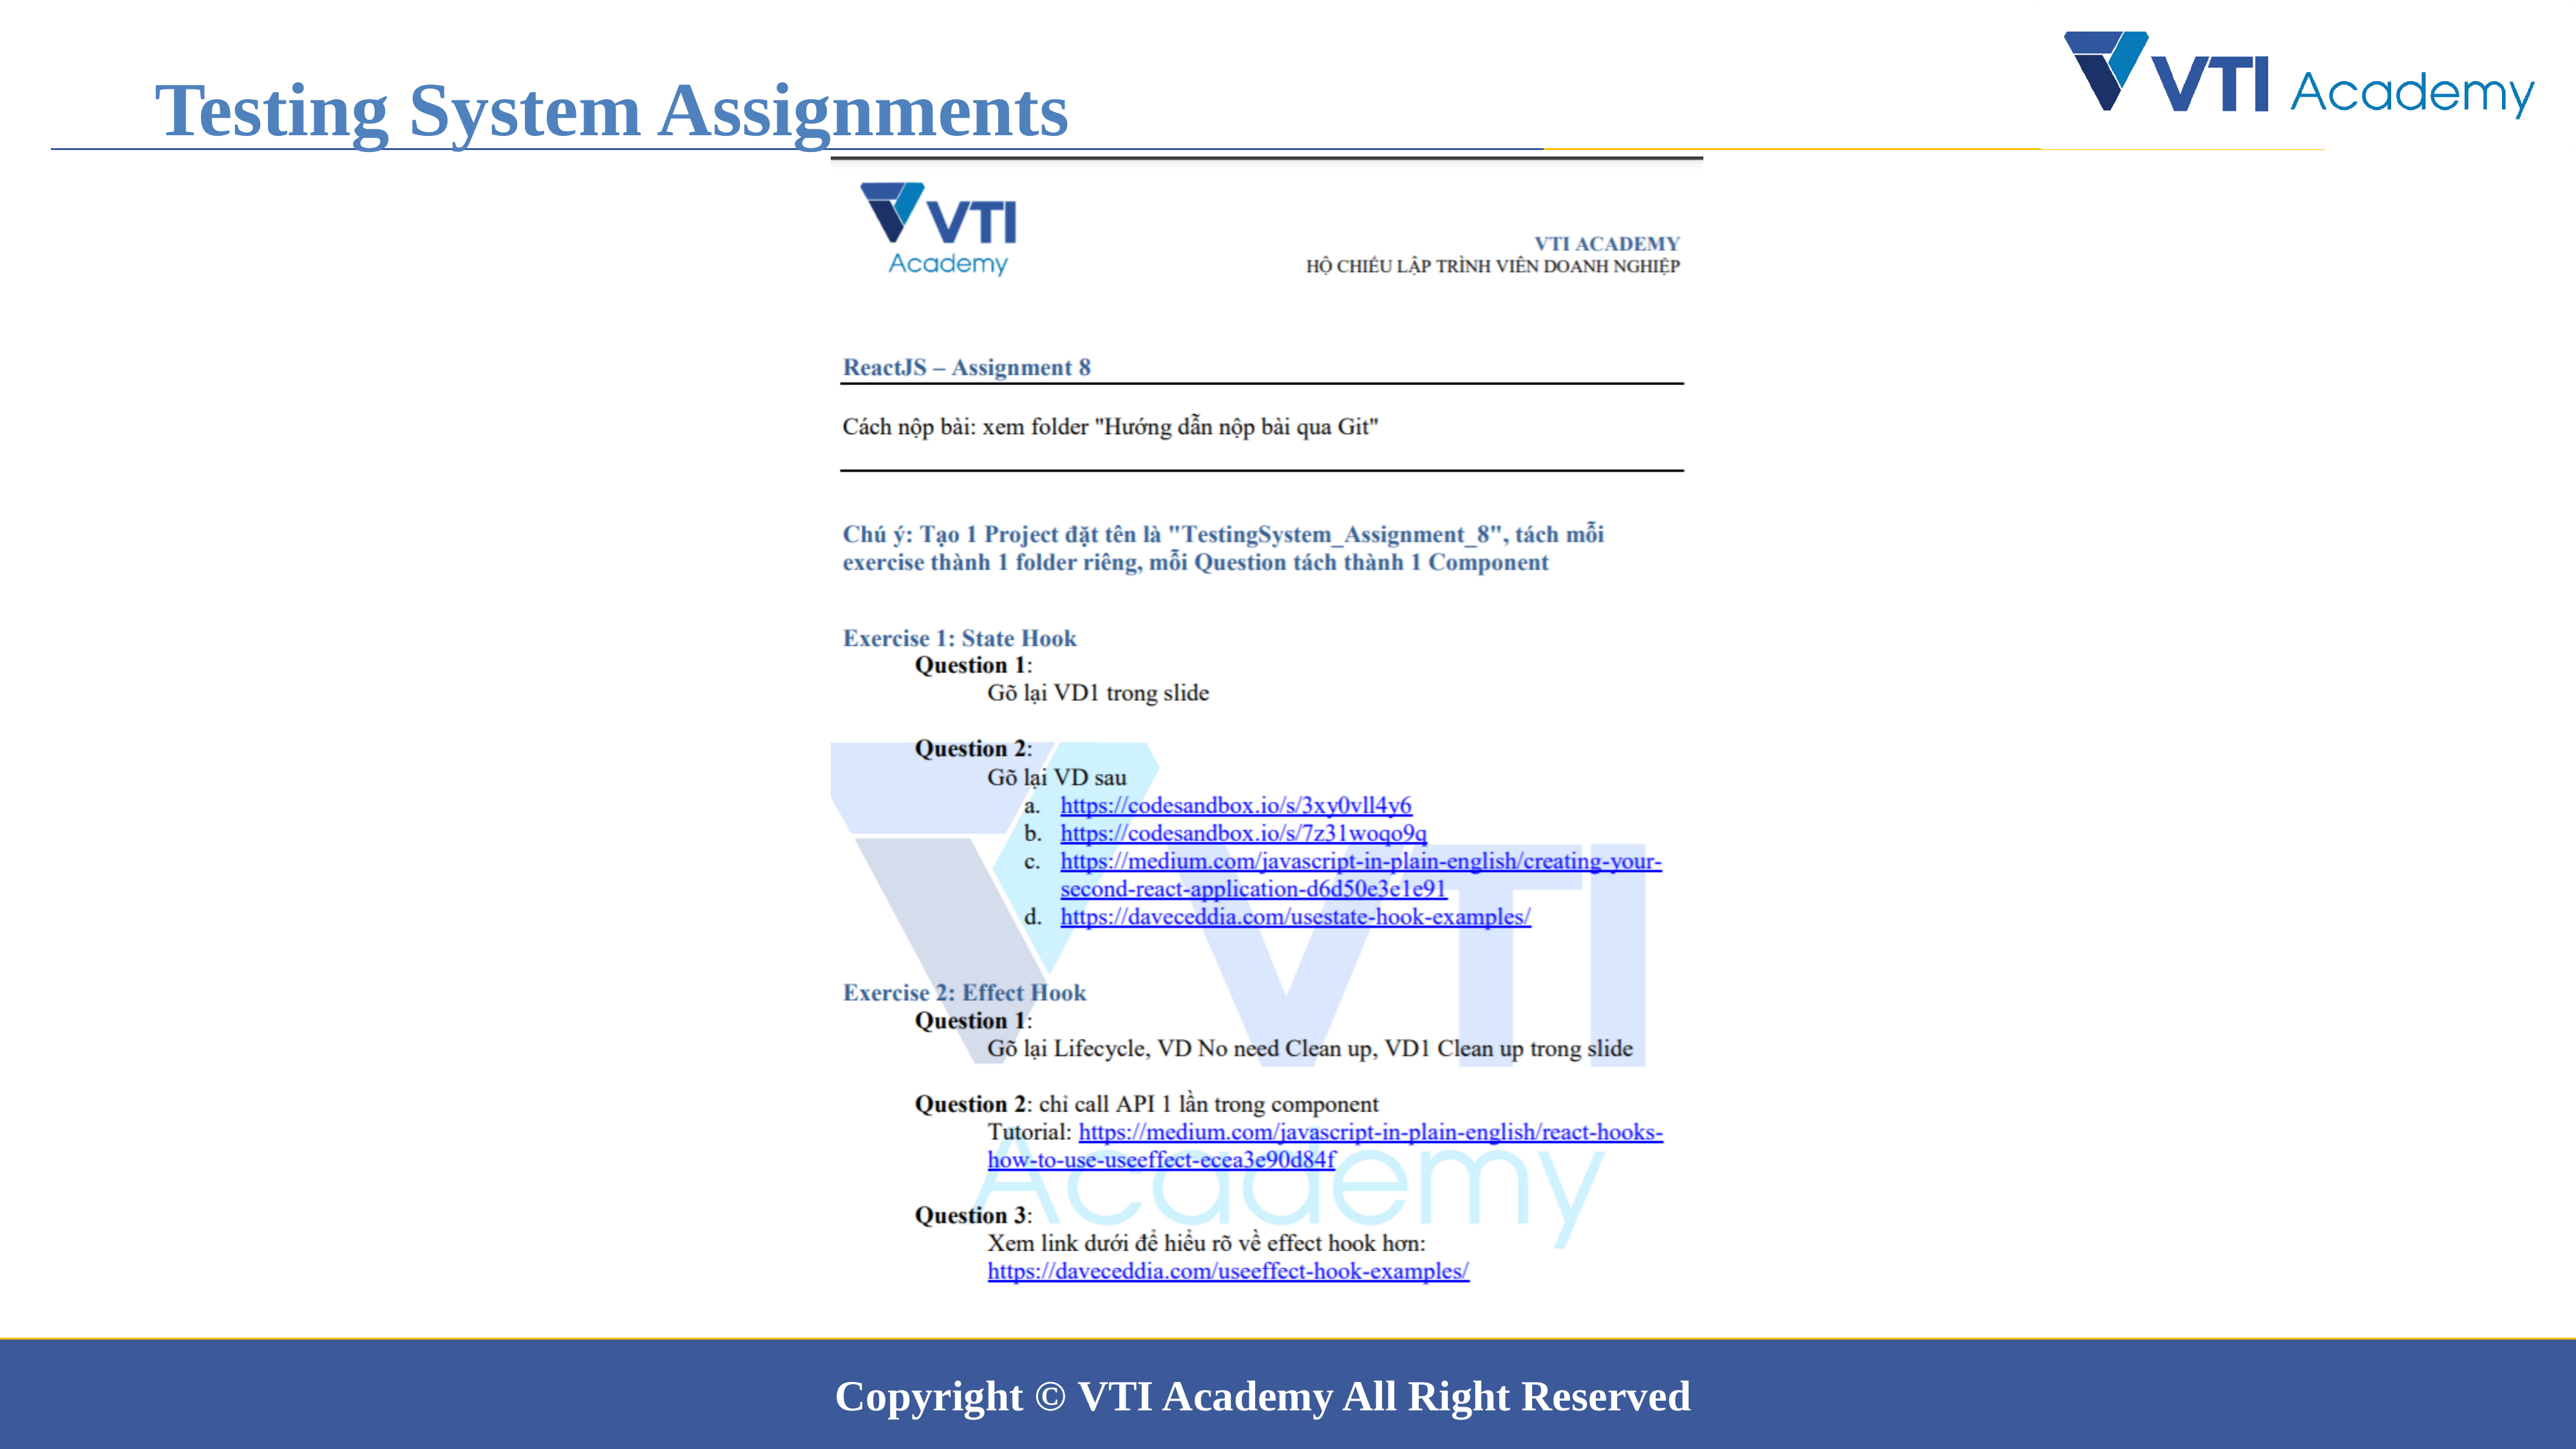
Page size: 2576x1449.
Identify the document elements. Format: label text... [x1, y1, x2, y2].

picture [830, 156, 1703, 1300]
text_box Testing System Assignments [145, 54, 1452, 156]
picture [2034, 0, 2576, 149]
